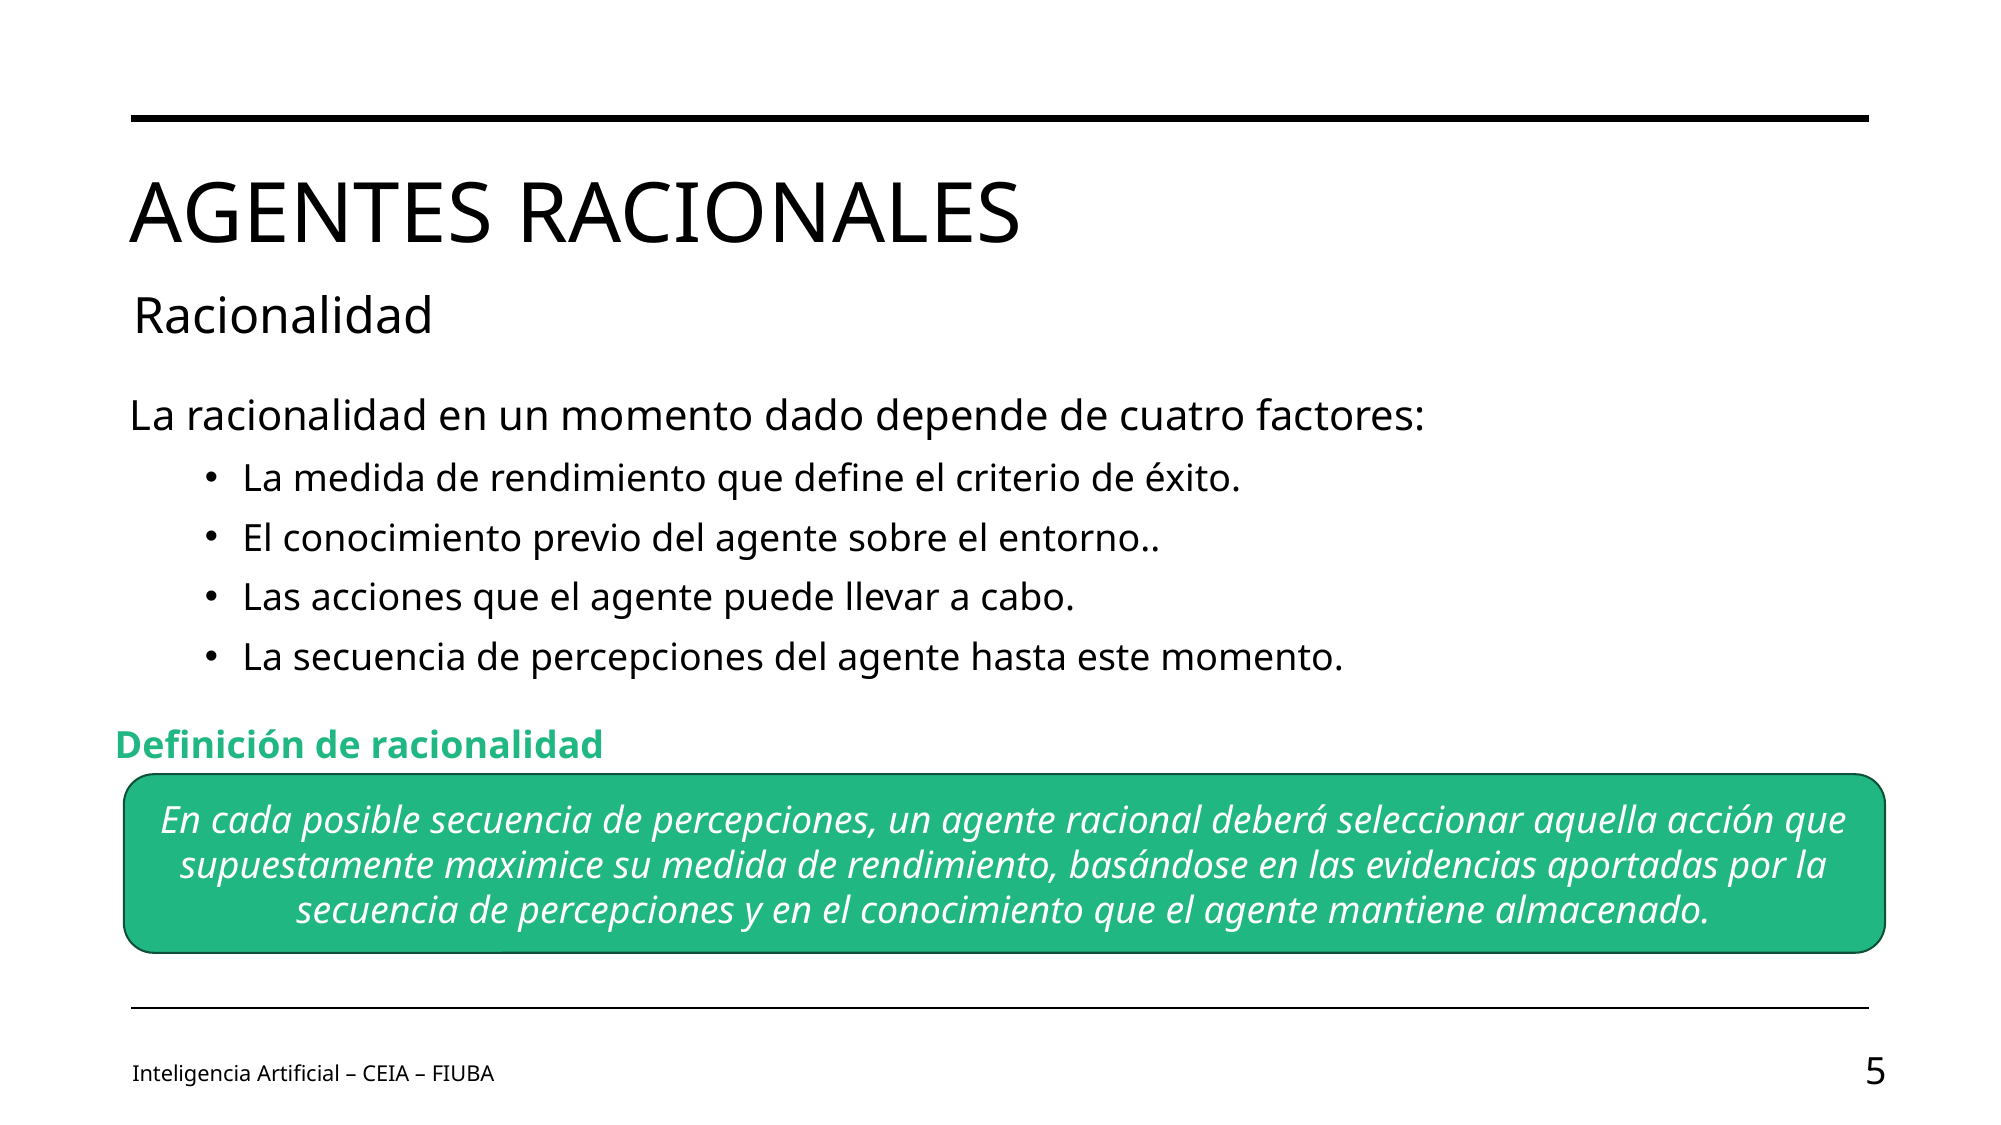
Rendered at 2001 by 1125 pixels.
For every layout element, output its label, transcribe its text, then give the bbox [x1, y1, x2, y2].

text_box En cada posible secuencia de percepciones, un agente racional deberá seleccionar aquella acción que supuestamente maximice su medida de rendimiento, basándose en las evidencias aportadas por la secuencia de percepciones y en el conocimiento que el agente mantiene almacenado. [122, 773, 1887, 954]
slide_number 5 [1791, 1042, 1902, 1103]
text_box Racionalidad [118, 275, 1377, 351]
footer Inteligencia Artificial – CEIA – FIUBA [117, 1042, 862, 1103]
list La racionalidad en un momento dado depende de cuatro factores: La medida de rendimiento que define el criterio de éxito. El conocimiento previo del agente sobre el entorno.. Las acciones que el agente puede llevar a cabo. La secuencia de percepciones del agente hasta este momento. [114, 774, 1869, 973]
text_box Definición de racionalidad [99, 713, 620, 774]
title Agentes Racionales [114, 151, 1869, 376]
list La racionalidad en un momento dado depende de cuatro factores: La medida de rendimiento que define el criterio de éxito. El conocimiento previo del agente sobre el entorno.. Las acciones que el agente puede llevar a cabo. La secuencia de percepciones del agente hasta este momento. [114, 376, 1869, 776]
